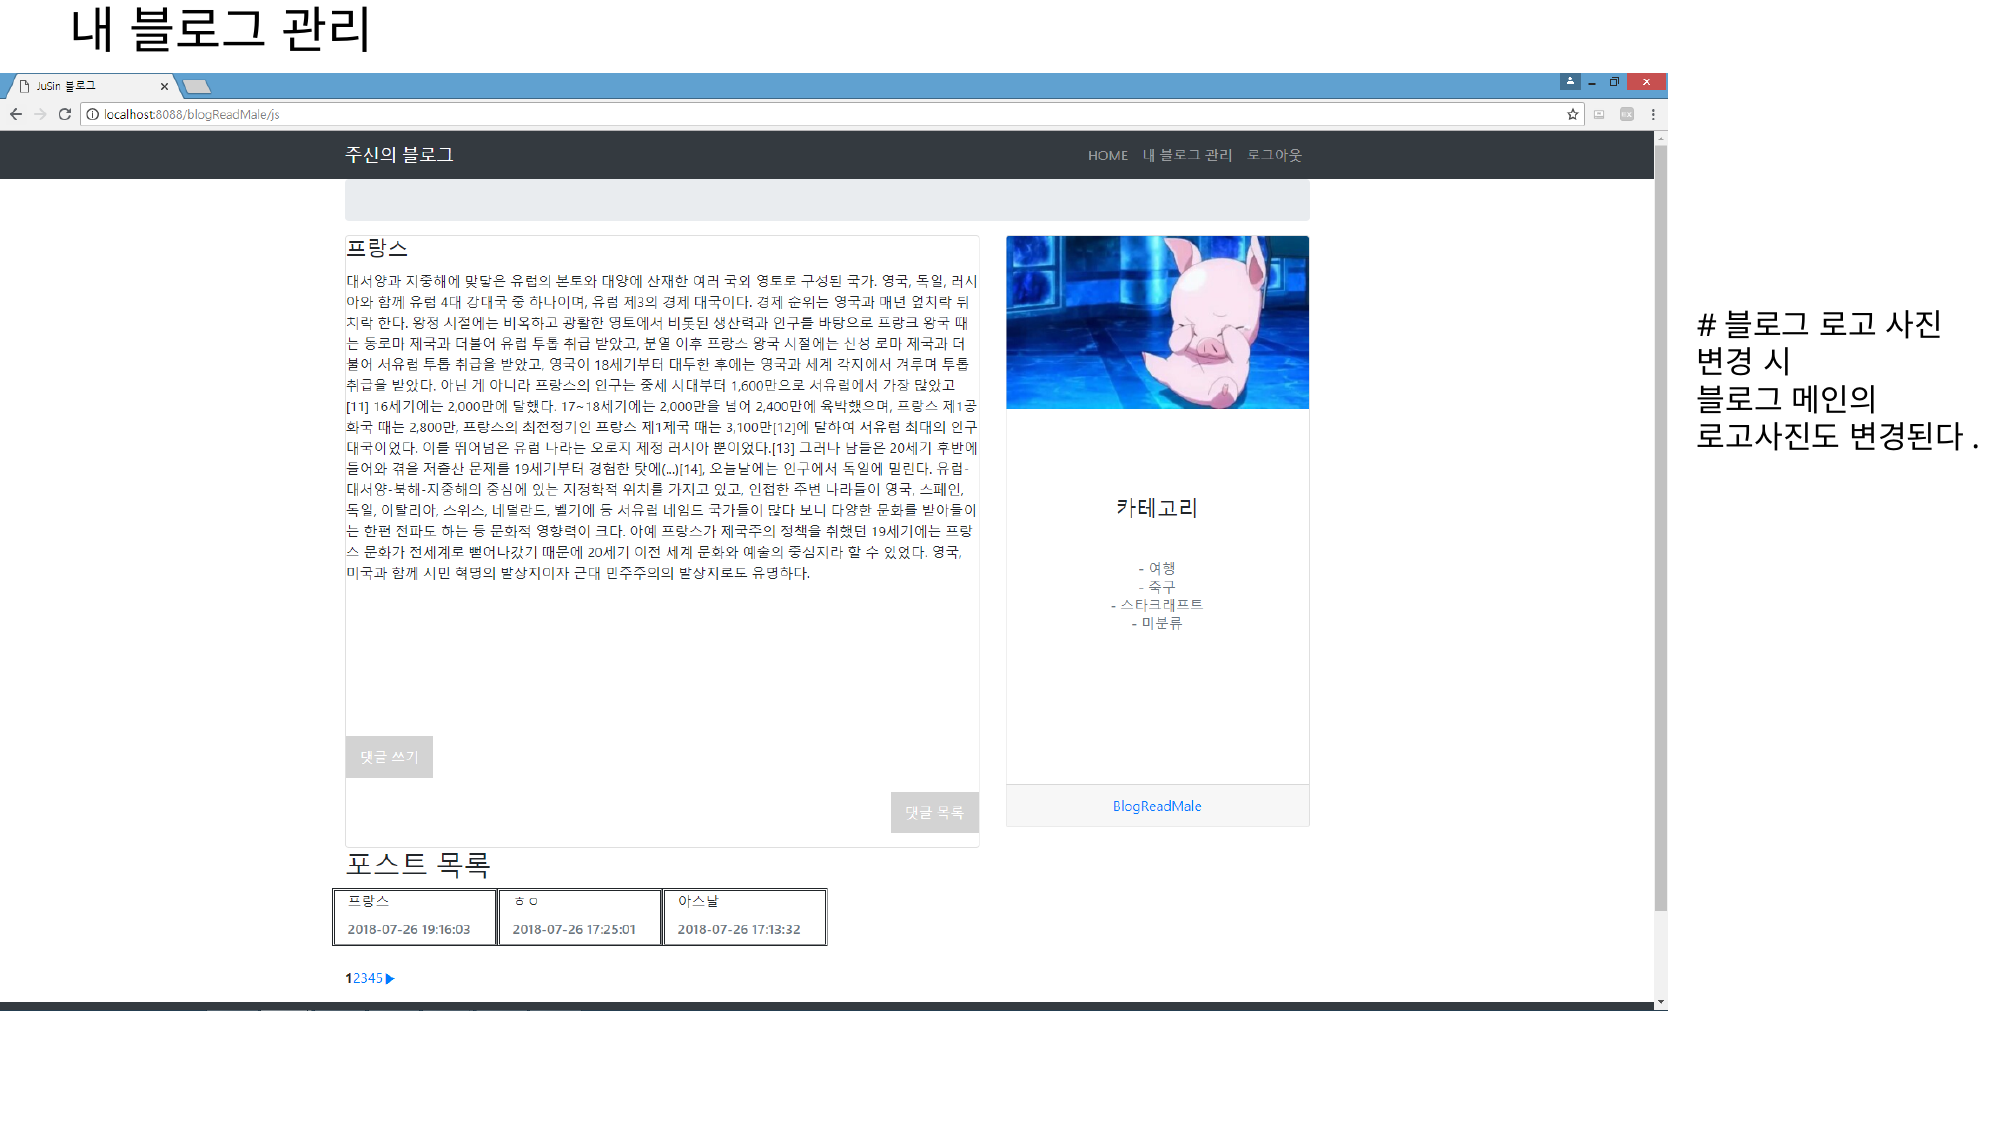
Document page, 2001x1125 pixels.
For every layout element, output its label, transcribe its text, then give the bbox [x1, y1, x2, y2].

text_box #블로그 로고 사진 변경 시 블로그 메인의 로고사진도 변경된다. [1682, 297, 1982, 463]
text_box 내 블로그 관리 [0, 0, 444, 73]
picture [0, 73, 1668, 1011]
